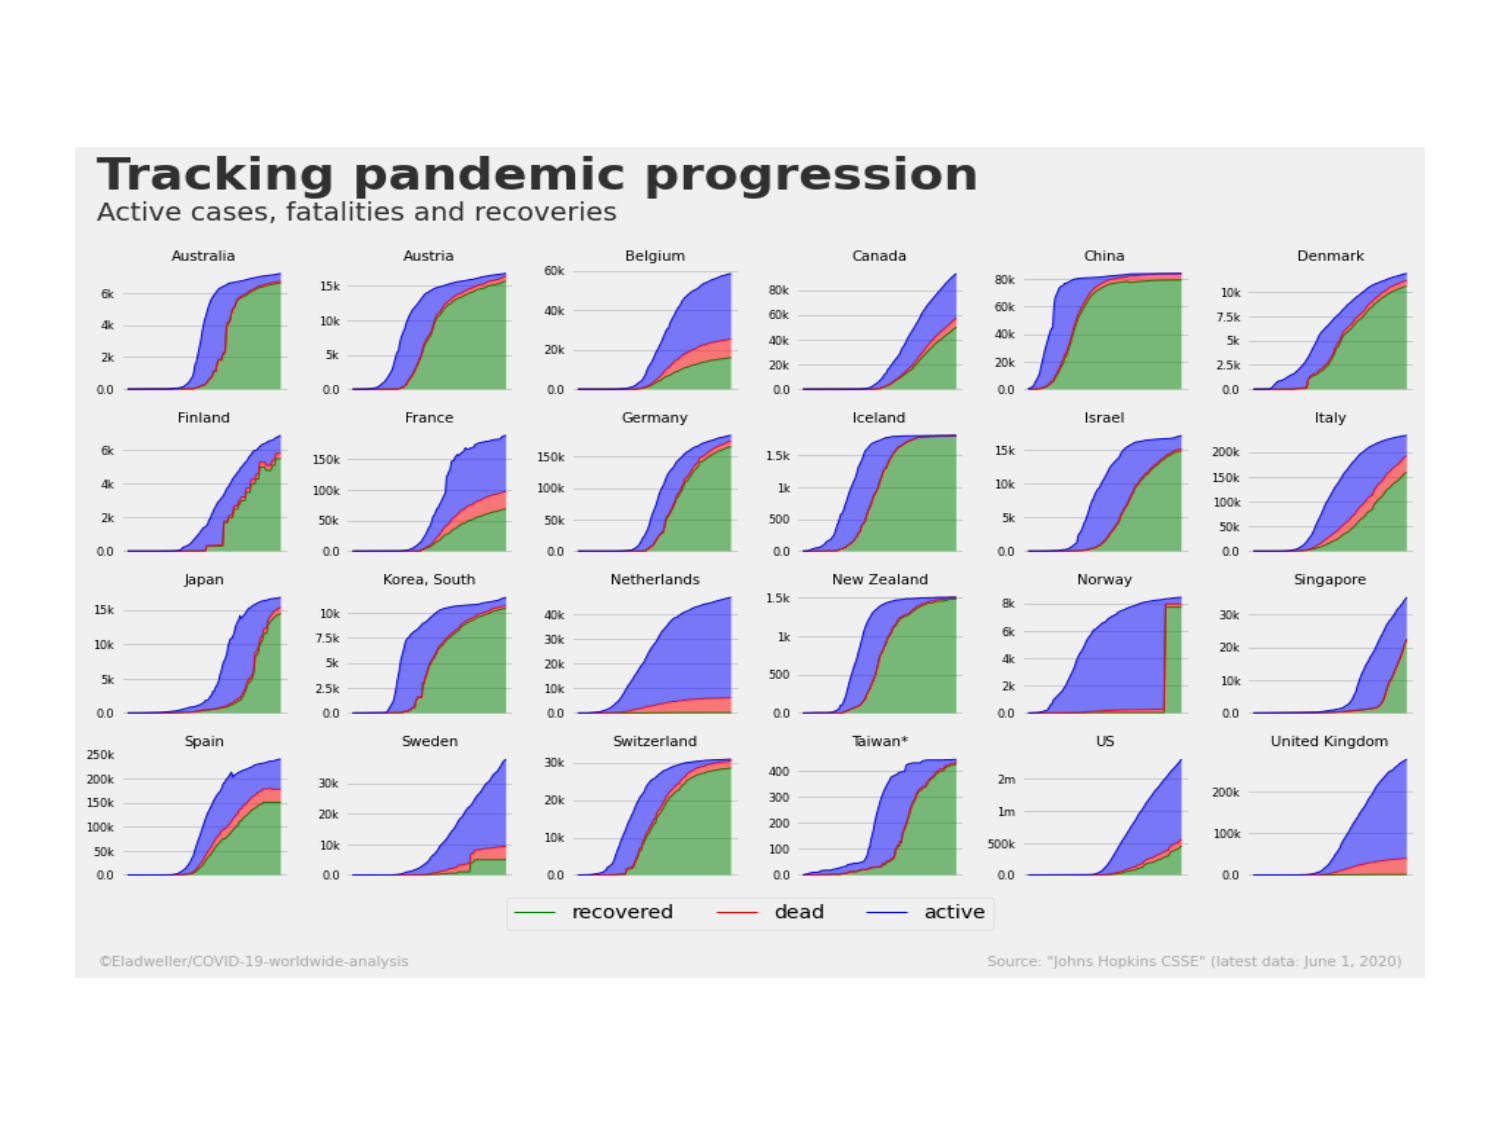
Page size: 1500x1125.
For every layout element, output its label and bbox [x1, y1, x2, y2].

picture [74, 146, 1426, 979]
